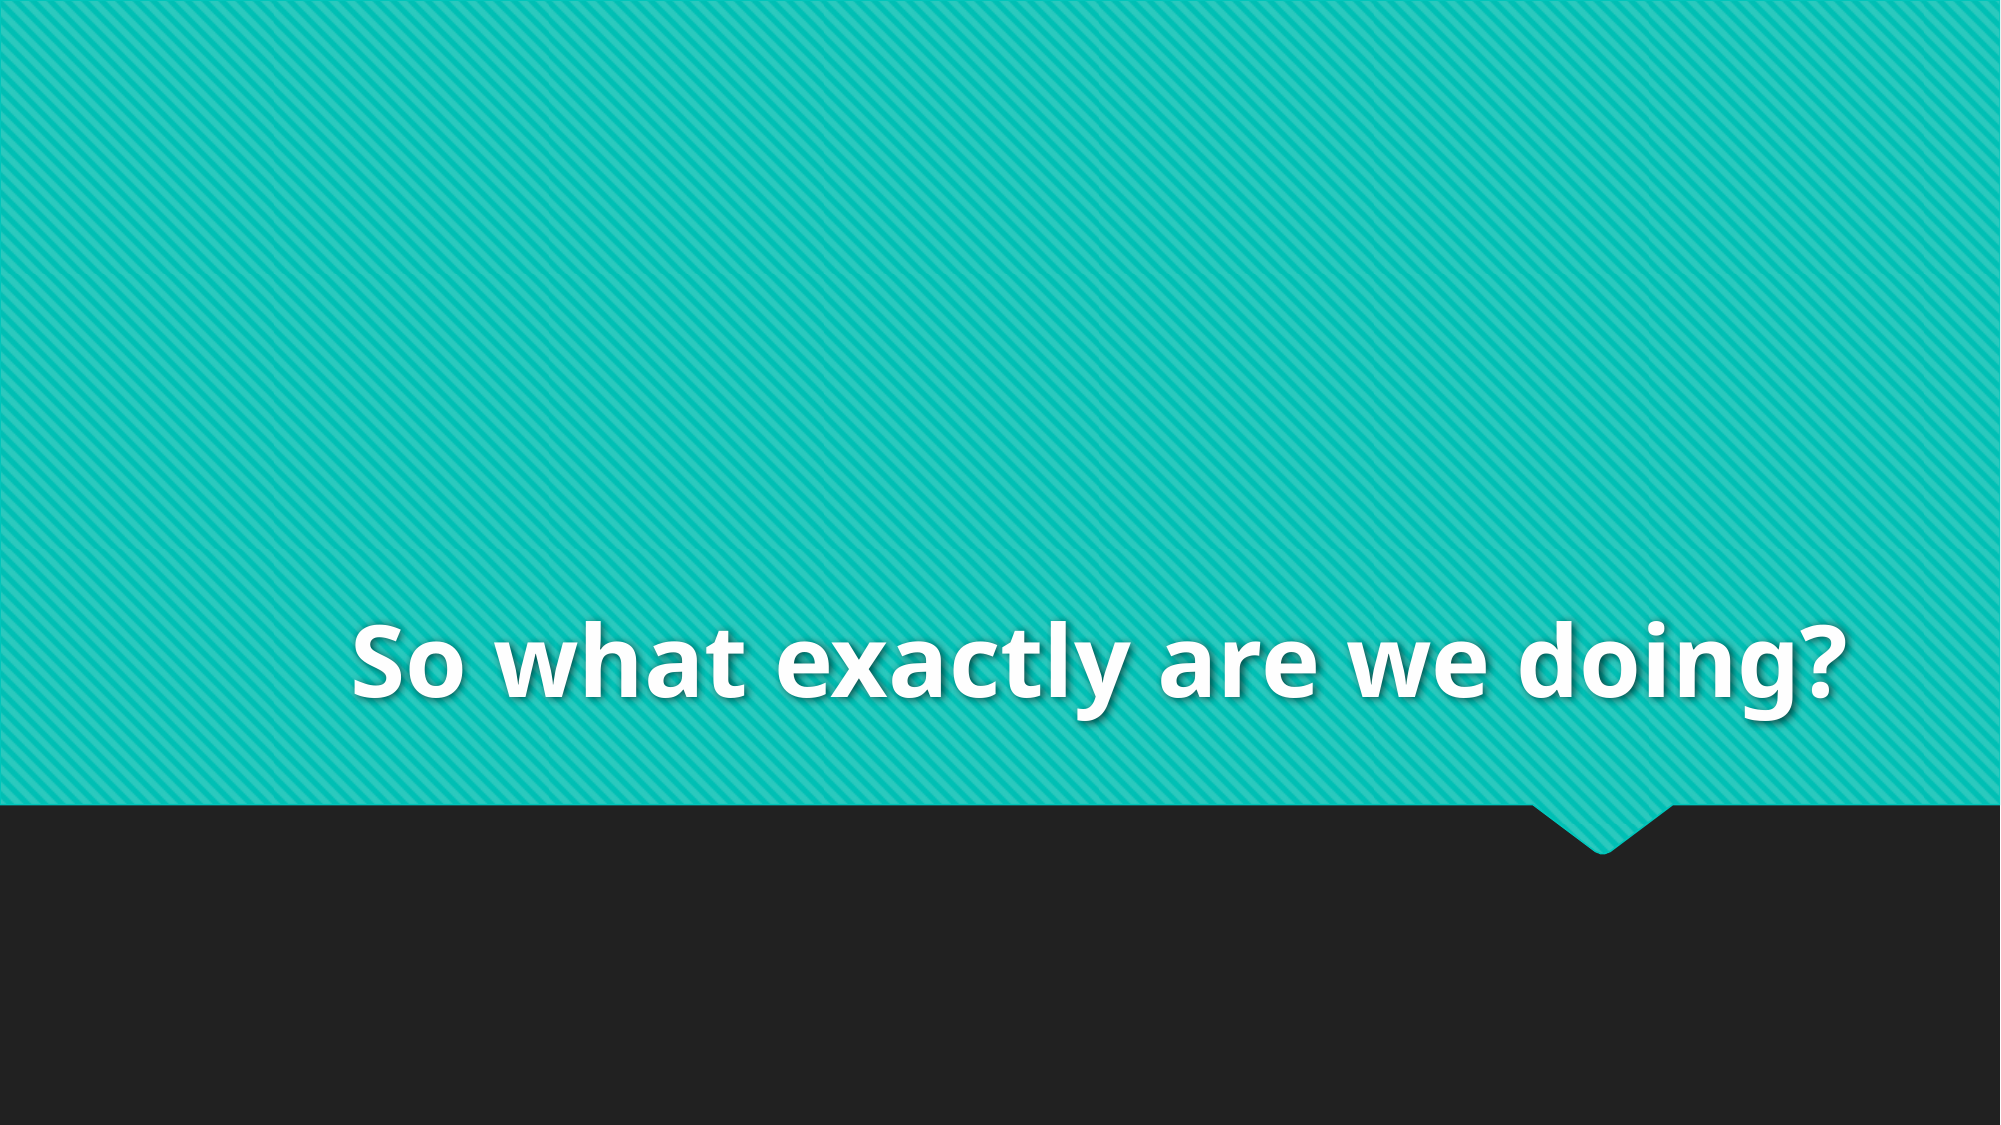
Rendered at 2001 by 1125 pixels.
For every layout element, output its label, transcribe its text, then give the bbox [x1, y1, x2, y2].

title So what exactly are we doing? [132, 484, 1866, 726]
